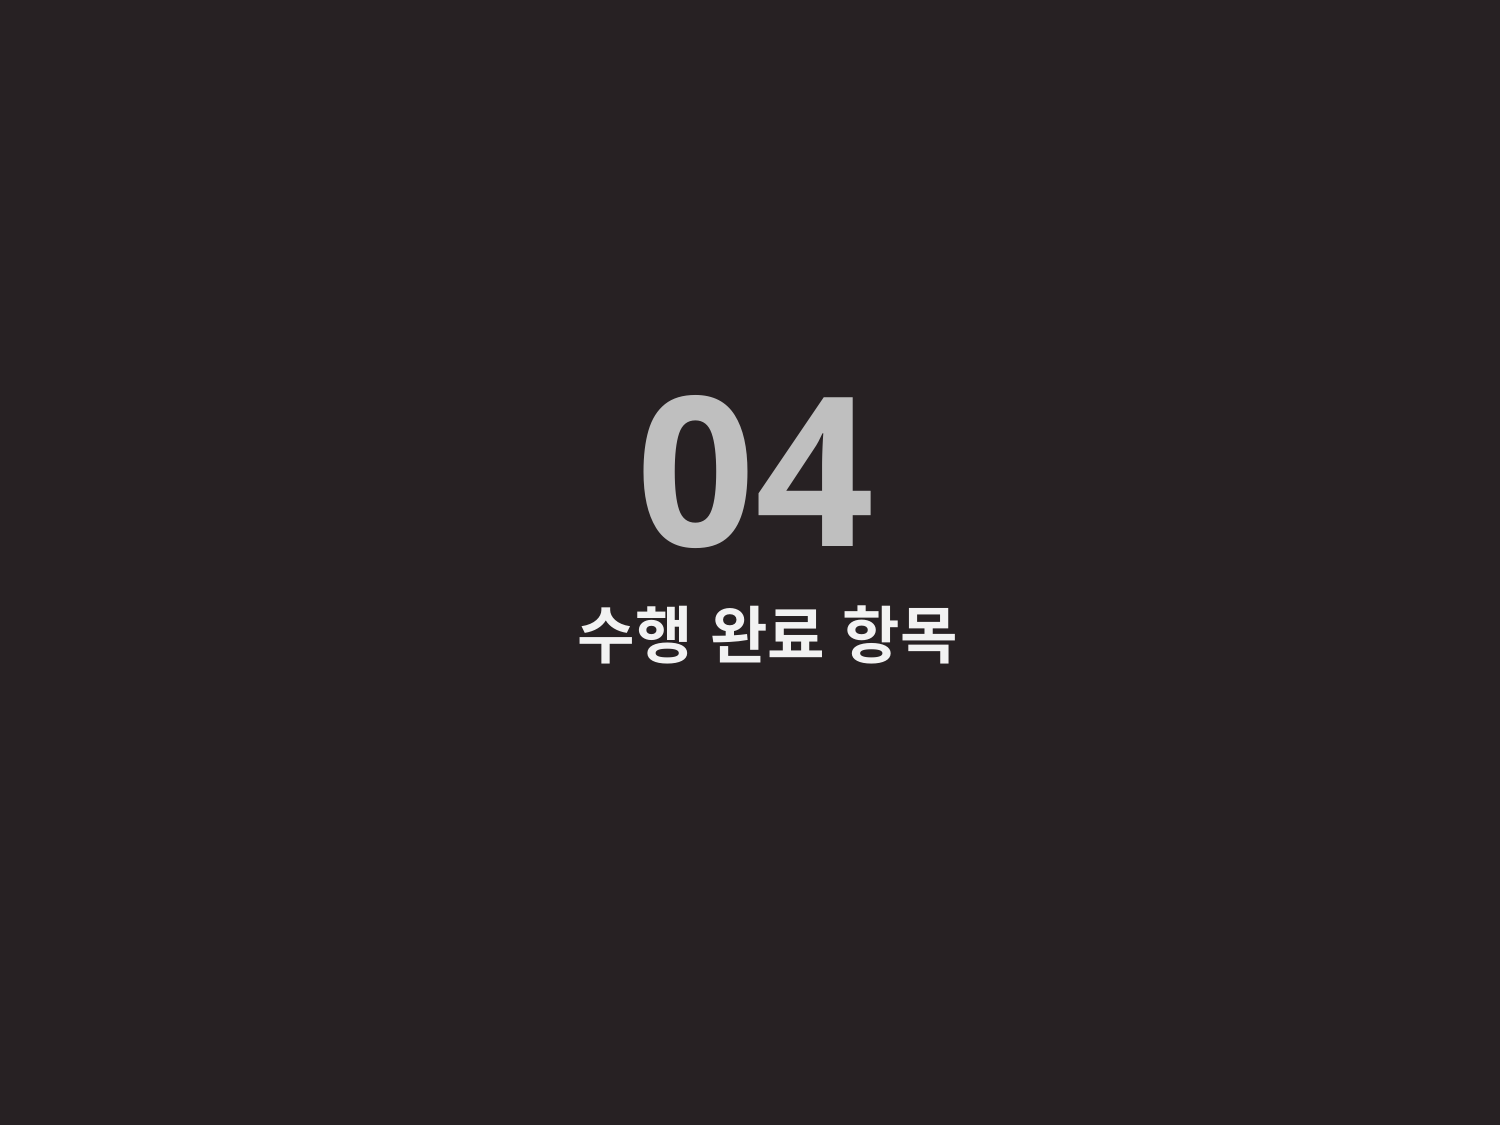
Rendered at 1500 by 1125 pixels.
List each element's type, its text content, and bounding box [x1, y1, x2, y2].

text_box 수행 완료 항목 [360, 588, 1176, 679]
text_box 04 [527, 331, 985, 596]
